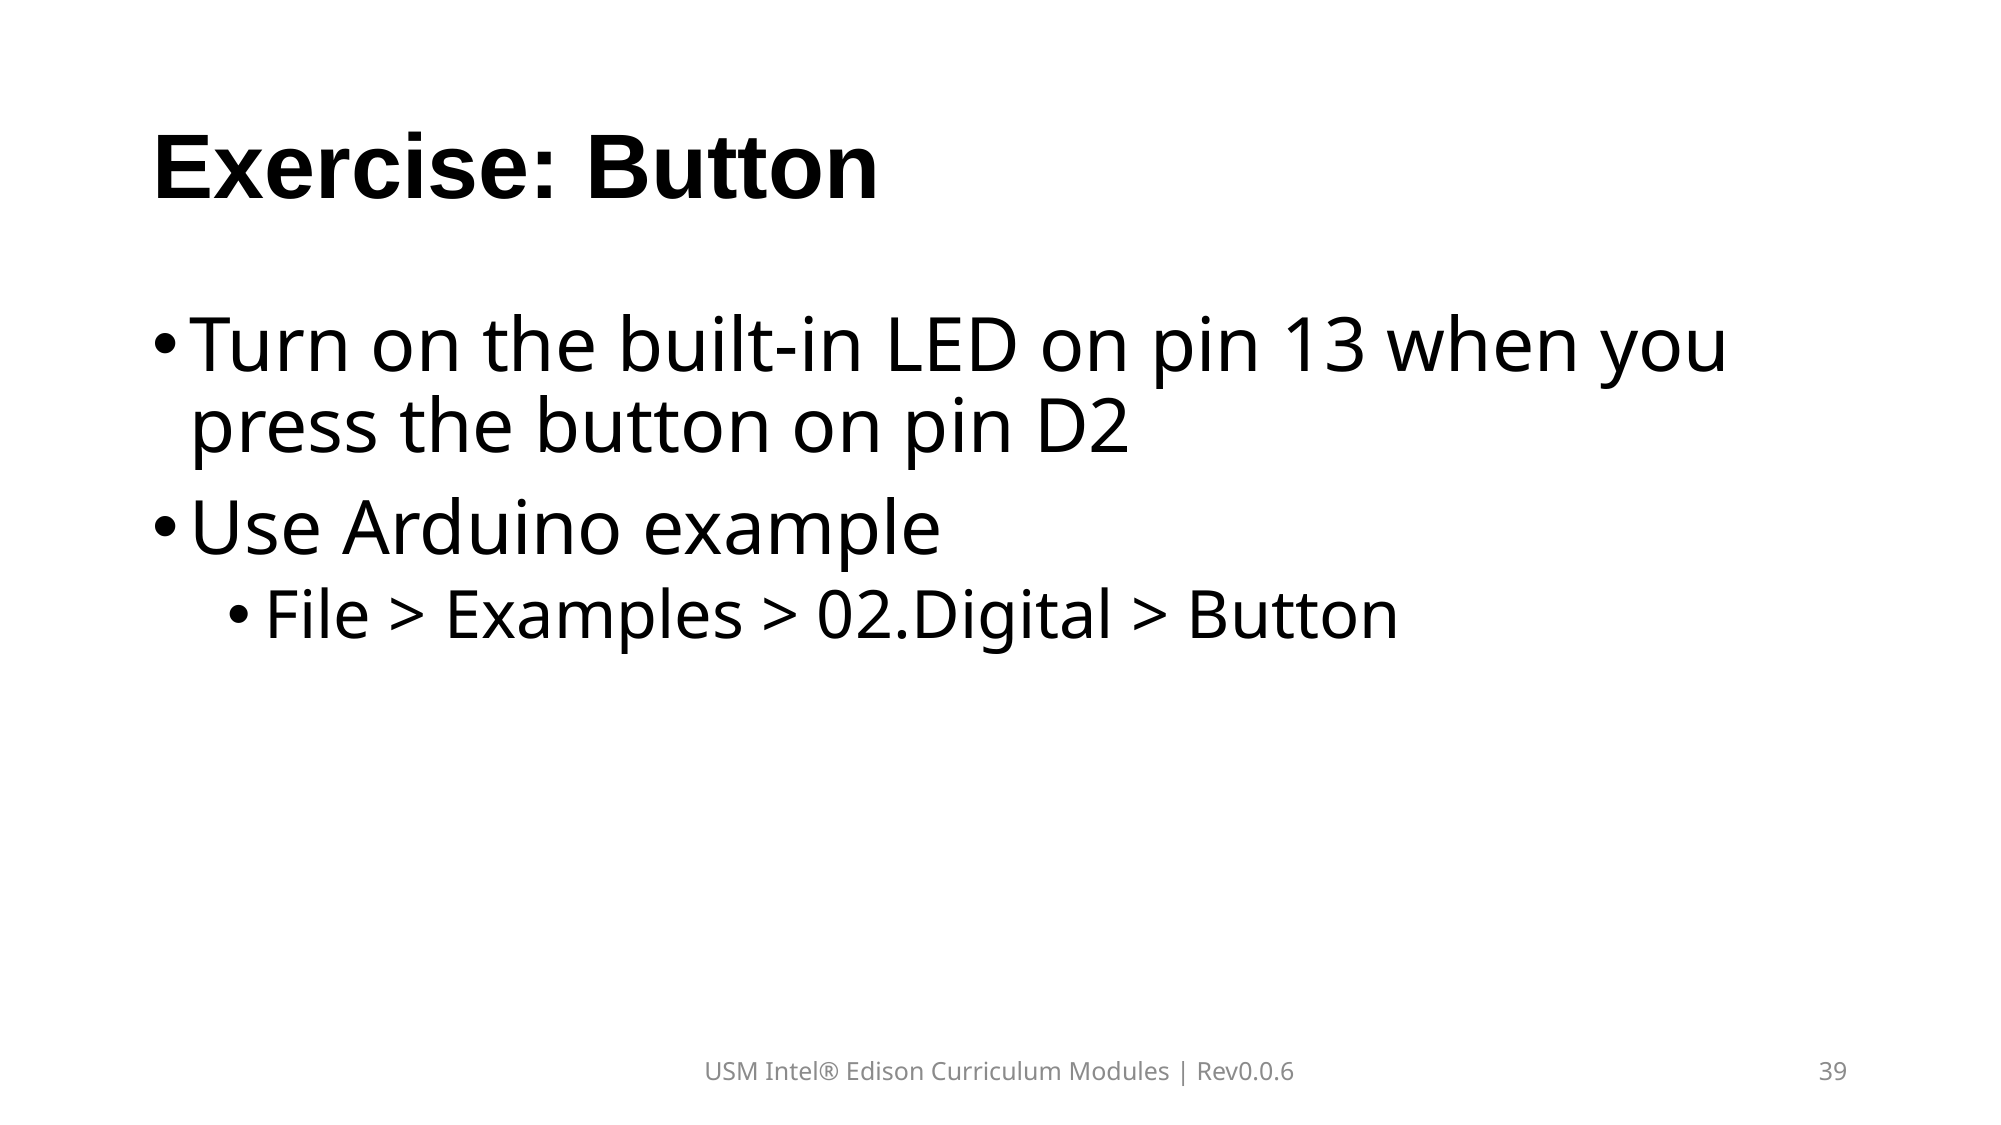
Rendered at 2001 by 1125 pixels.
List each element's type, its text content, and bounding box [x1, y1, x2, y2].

list Turn on the built-in LED on pin 13 when you press the button on pin D2 Use Arduino example File > Examples > 02.Digital > Button [137, 299, 1863, 1014]
title Exercise: Button [137, 59, 1863, 278]
footer USM Intel® Edison Curriculum Modules | Rev0.0.6 [662, 1042, 1338, 1103]
slide_number 39 [1412, 1042, 1863, 1103]
